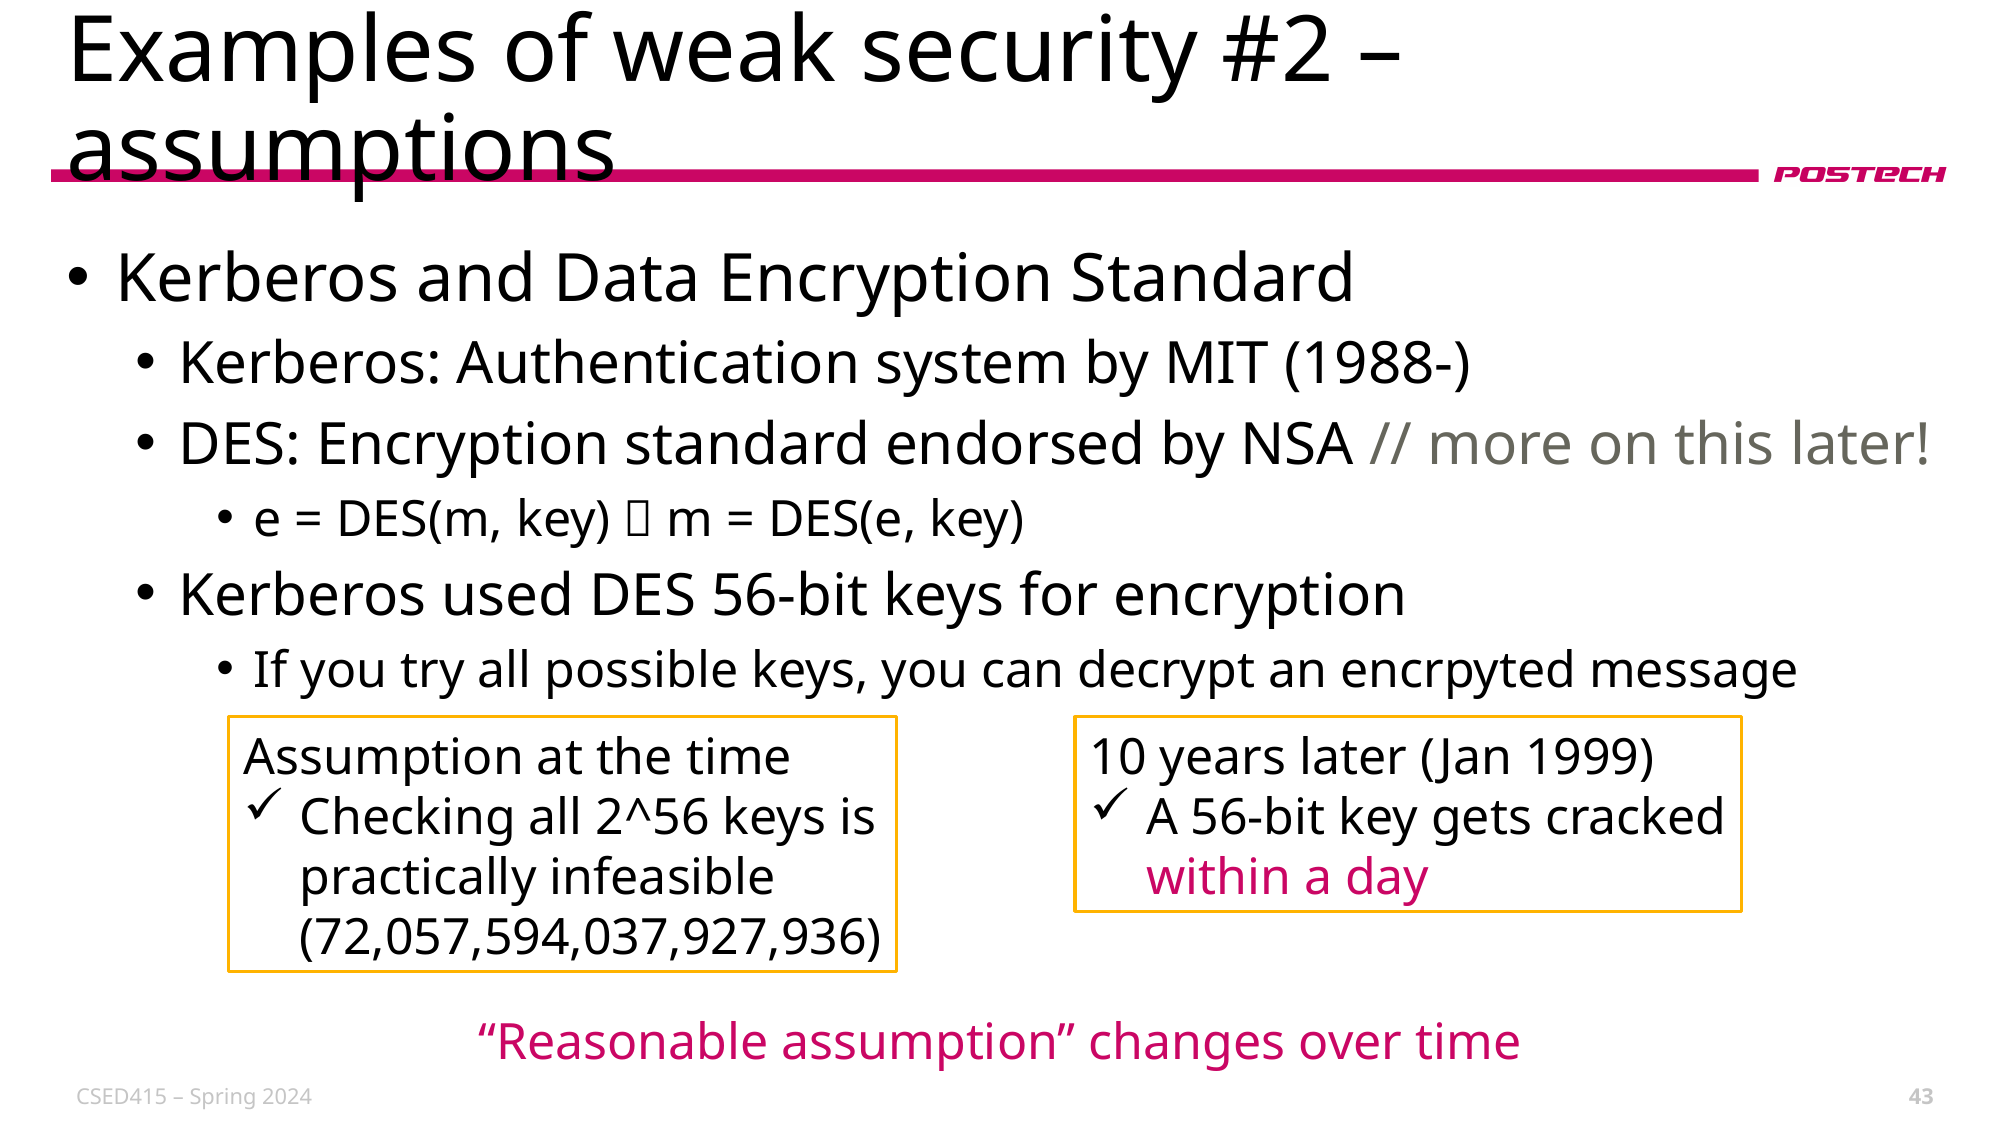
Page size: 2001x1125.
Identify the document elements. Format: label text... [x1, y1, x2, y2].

text_box 10 years later (Jan 1999) A 56-bit key gets cracked within a day [1075, 716, 1742, 912]
picture [1771, 168, 1949, 187]
text_box Assumption at the time Checking all 2^56 keys is practically infeasible (72,057,594,037,927,936) [228, 716, 897, 972]
title Examples of weak security #2 – assumptions [51, 34, 1949, 168]
list Kerberos and Data Encryption Standard Kerberos: Authentication system by MIT (1988-) DES: Encryption standard endorsed by NSA // more on this later! e = DES(m, key)  m = DES(e, key) Kerberos used DES 56-bit keys for encryption If you try all possible keys, you can decrypt an encrpyted message [51, 227, 1949, 1065]
text_box “Reasonable assumption” changes over time [457, 1002, 1542, 1078]
slide_number 43 [1498, 1078, 1949, 1118]
footer CSED415 – Spring 2024 [51, 1078, 338, 1118]
